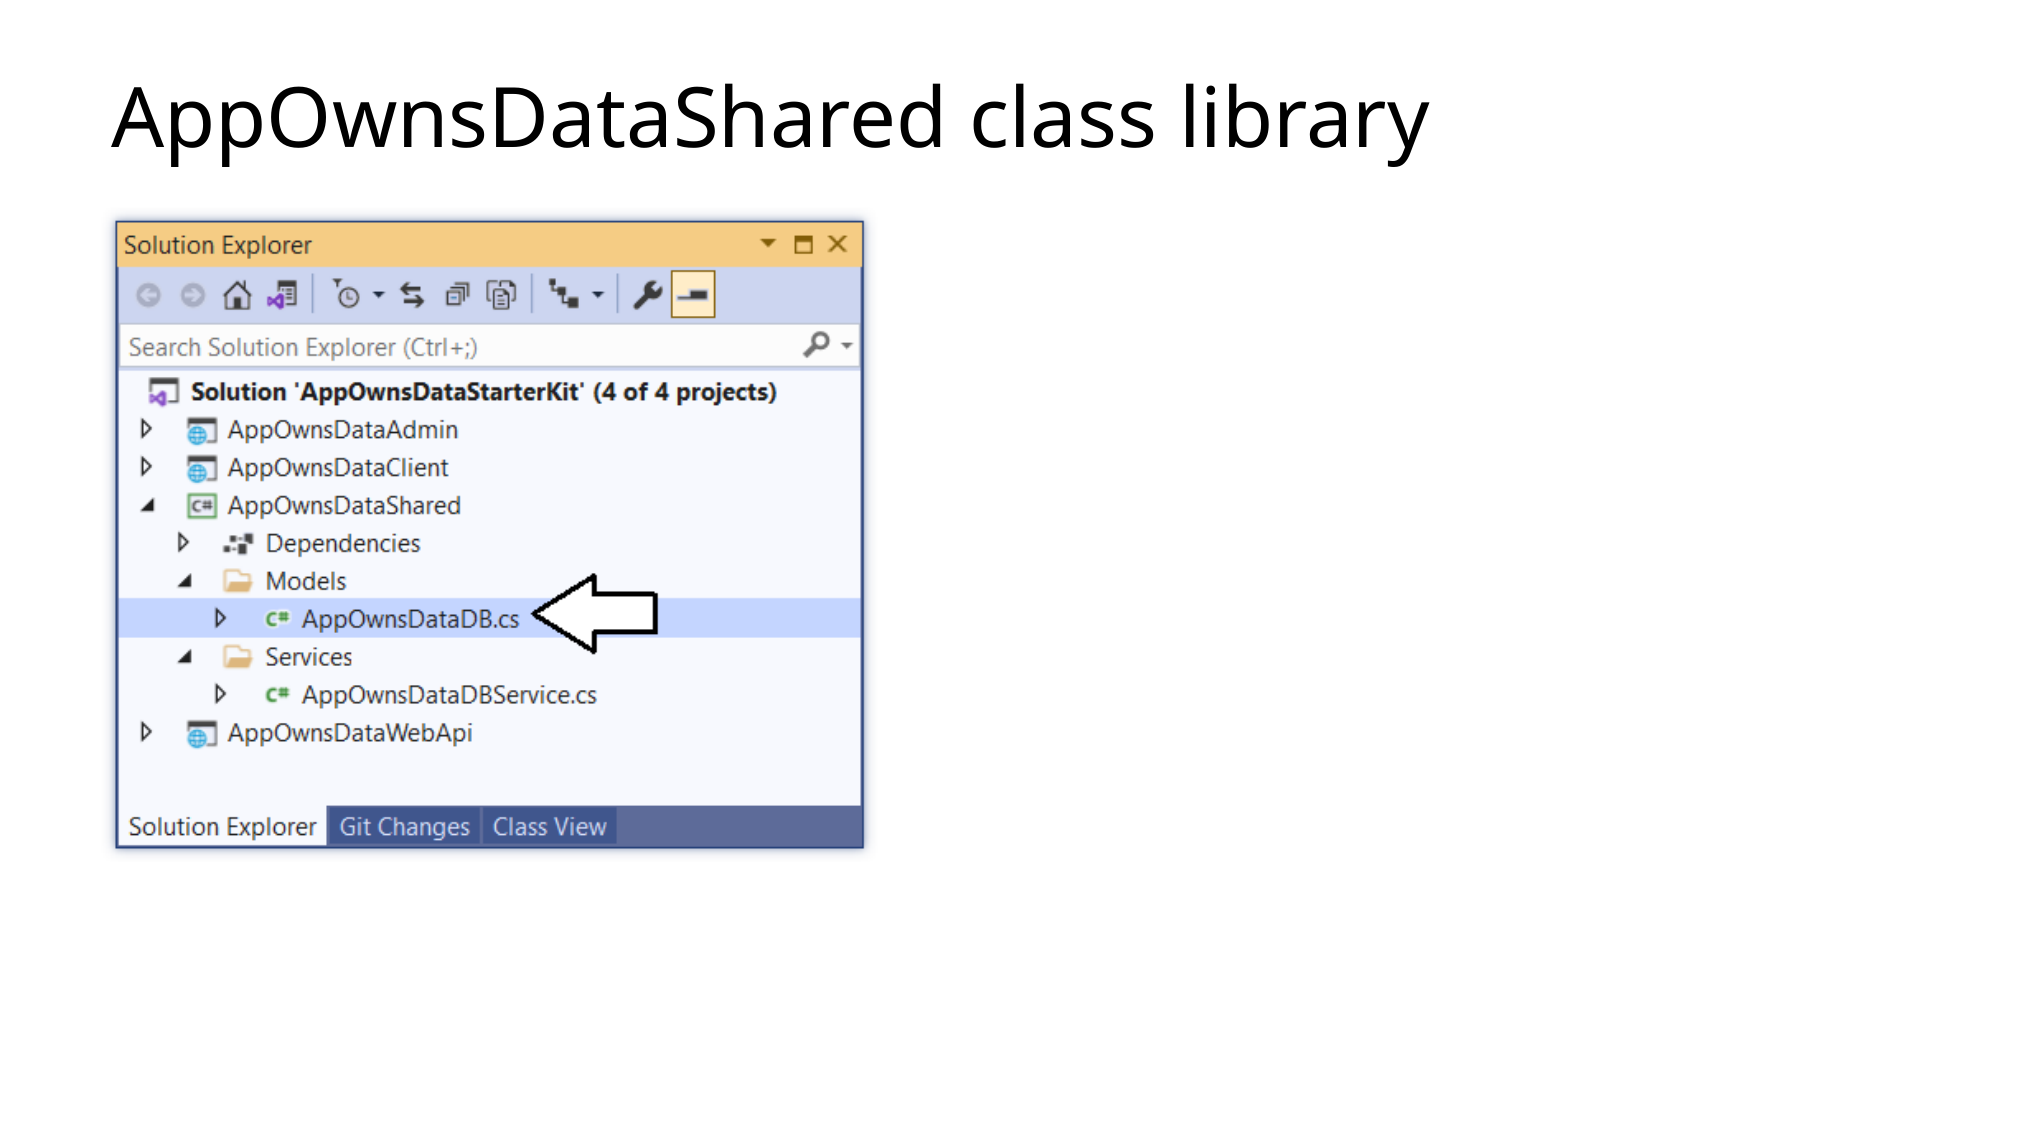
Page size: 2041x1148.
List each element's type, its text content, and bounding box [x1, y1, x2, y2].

title AppOwnsDataShared class library [96, 75, 1941, 166]
picture [96, 203, 879, 863]
